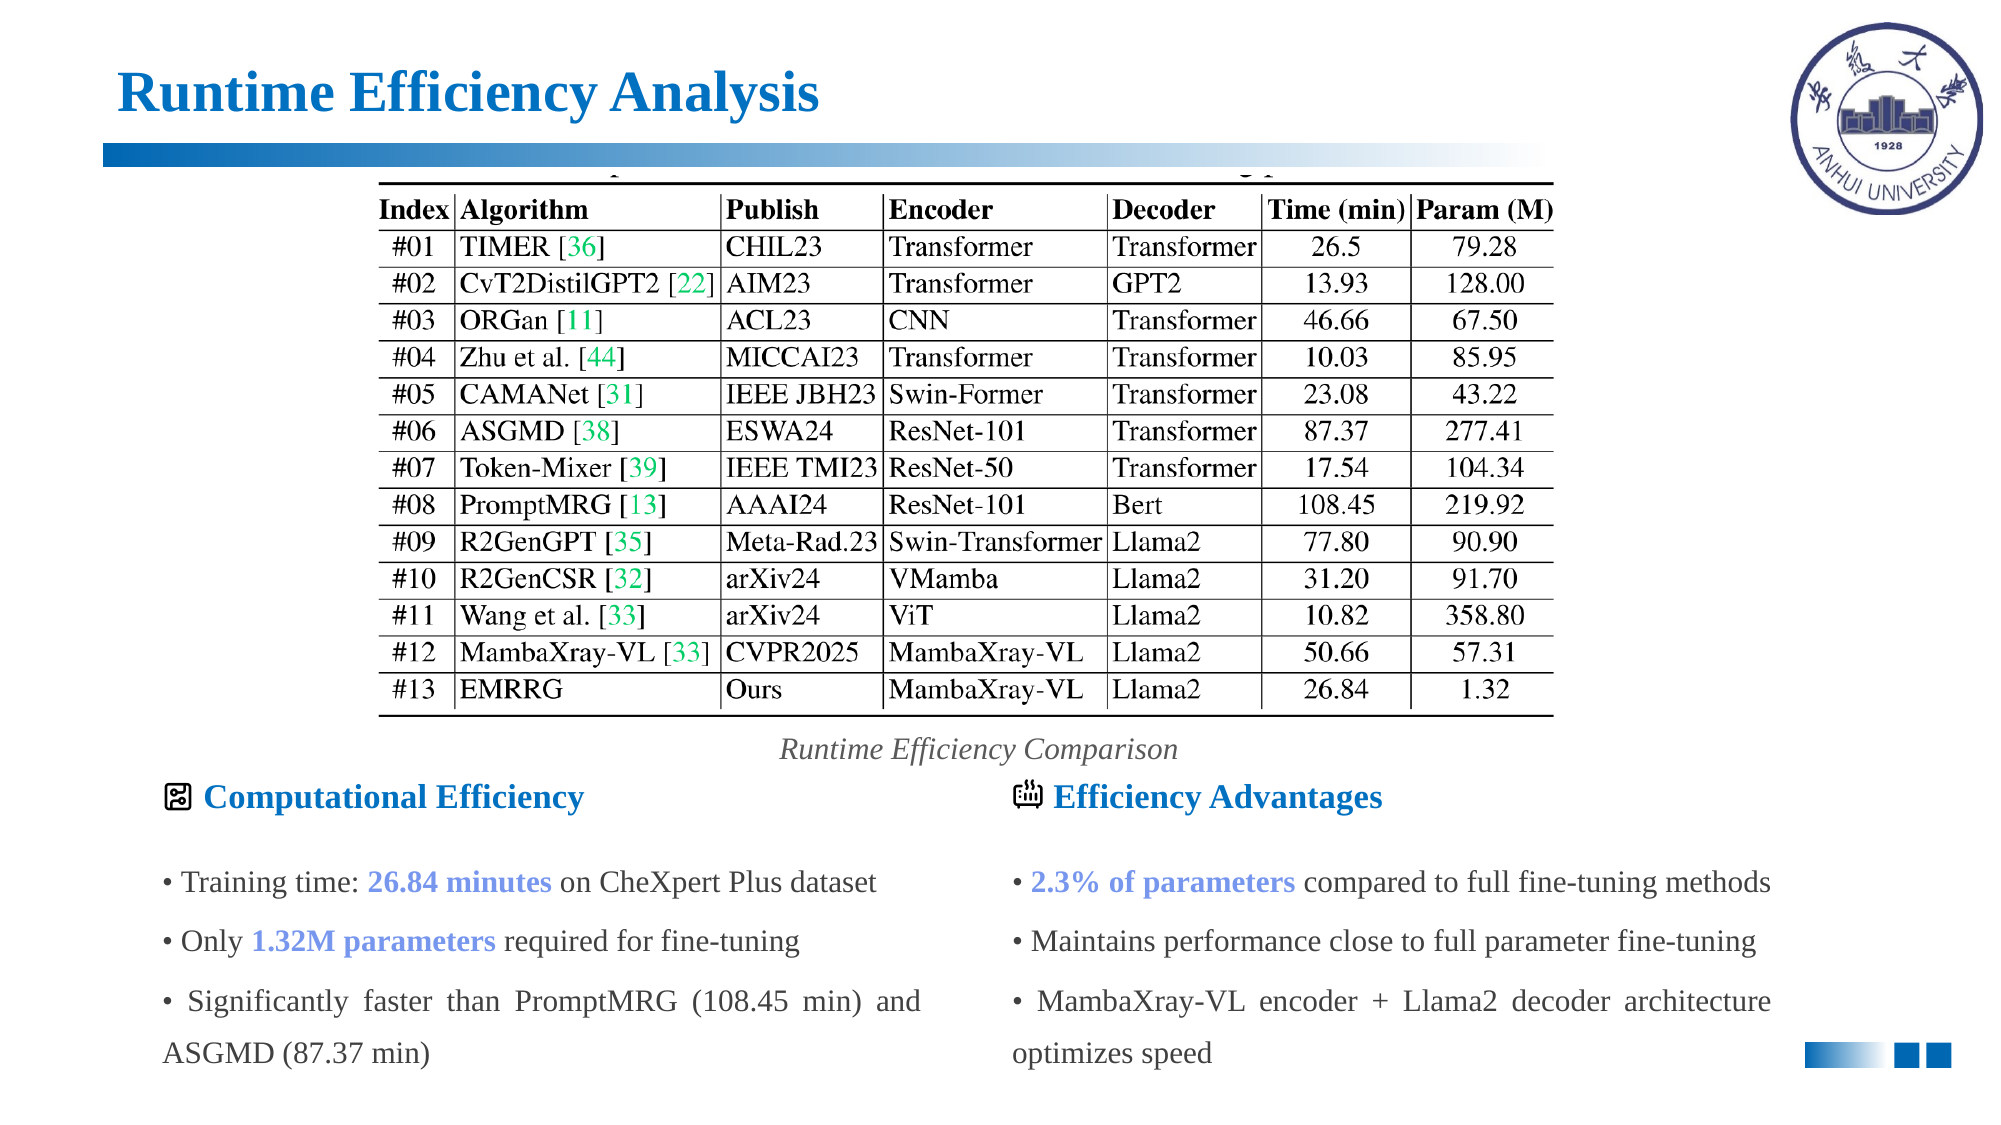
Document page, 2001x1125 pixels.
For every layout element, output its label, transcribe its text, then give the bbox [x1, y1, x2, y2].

list Runtime Efficiency Analysis [103, 54, 1131, 135]
text_box Computational Efficiency [203, 774, 938, 818]
text_box Runtime Efficiency Comparison [487, 722, 1472, 772]
picture [1790, 22, 1984, 215]
picture [162, 780, 194, 813]
text_box • Training time: 26.84 minutes on CheXpert Plus dataset • Only 1.32M parameters required for fine-tuning • Significantly faster than PromptMRG (108.45 min) and ASGMD (87.37 min) [162, 846, 938, 1070]
text_box • 2.3% of parameters compared to full fine-tuning methods • Maintains performance close to full parameter fine-tuning • MambaXray-VL encoder + Llama2 decoder architecture optimizes speed [1012, 846, 1788, 1070]
text_box Efficiency Advantages [1053, 774, 1788, 818]
picture [364, 175, 1564, 722]
picture [1012, 778, 1044, 810]
